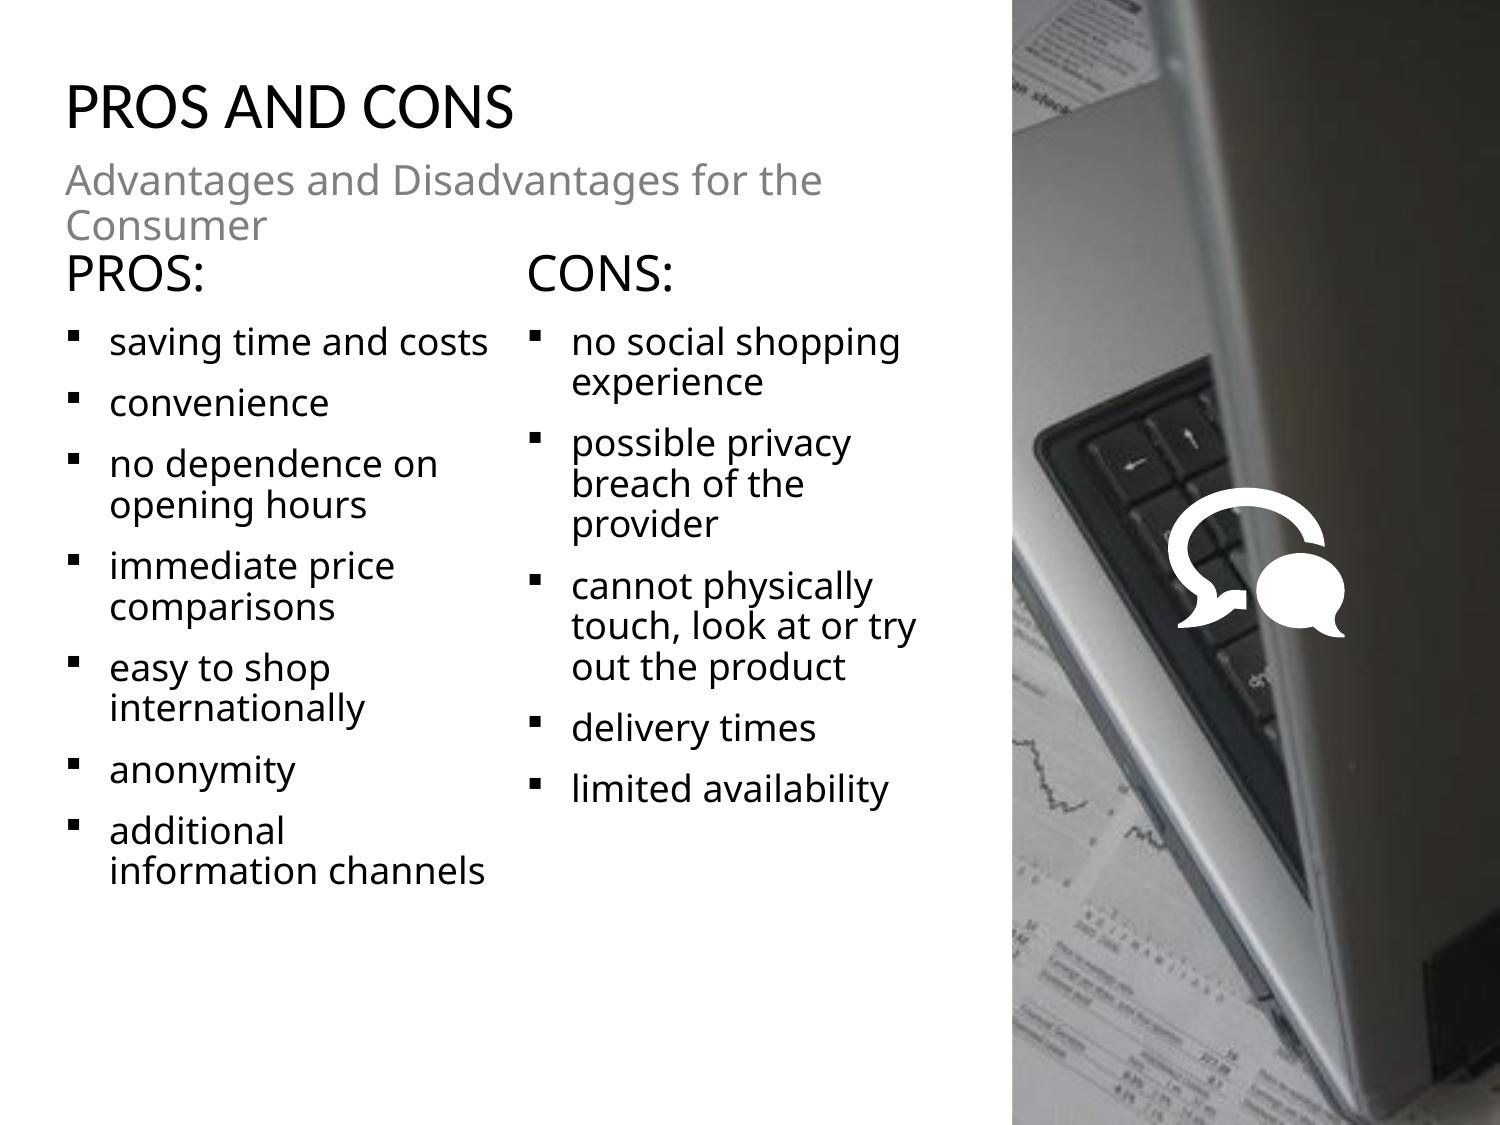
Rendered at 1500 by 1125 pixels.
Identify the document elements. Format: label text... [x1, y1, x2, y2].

list PROS: saving time and costs convenience no dependence on opening hours immediate price comparisons easy to shop internationally anonymity additional information channels [64, 248, 491, 955]
list Advantages and Disadvantages for the Consumer [64, 159, 961, 248]
picture [1012, 0, 1500, 1125]
list CONS: no social shopping experience possible privacy breach of the provider cannot physically touch, look at or try out the product delivery times limited availability [526, 248, 948, 955]
title PROS AND CONS [64, 70, 961, 159]
